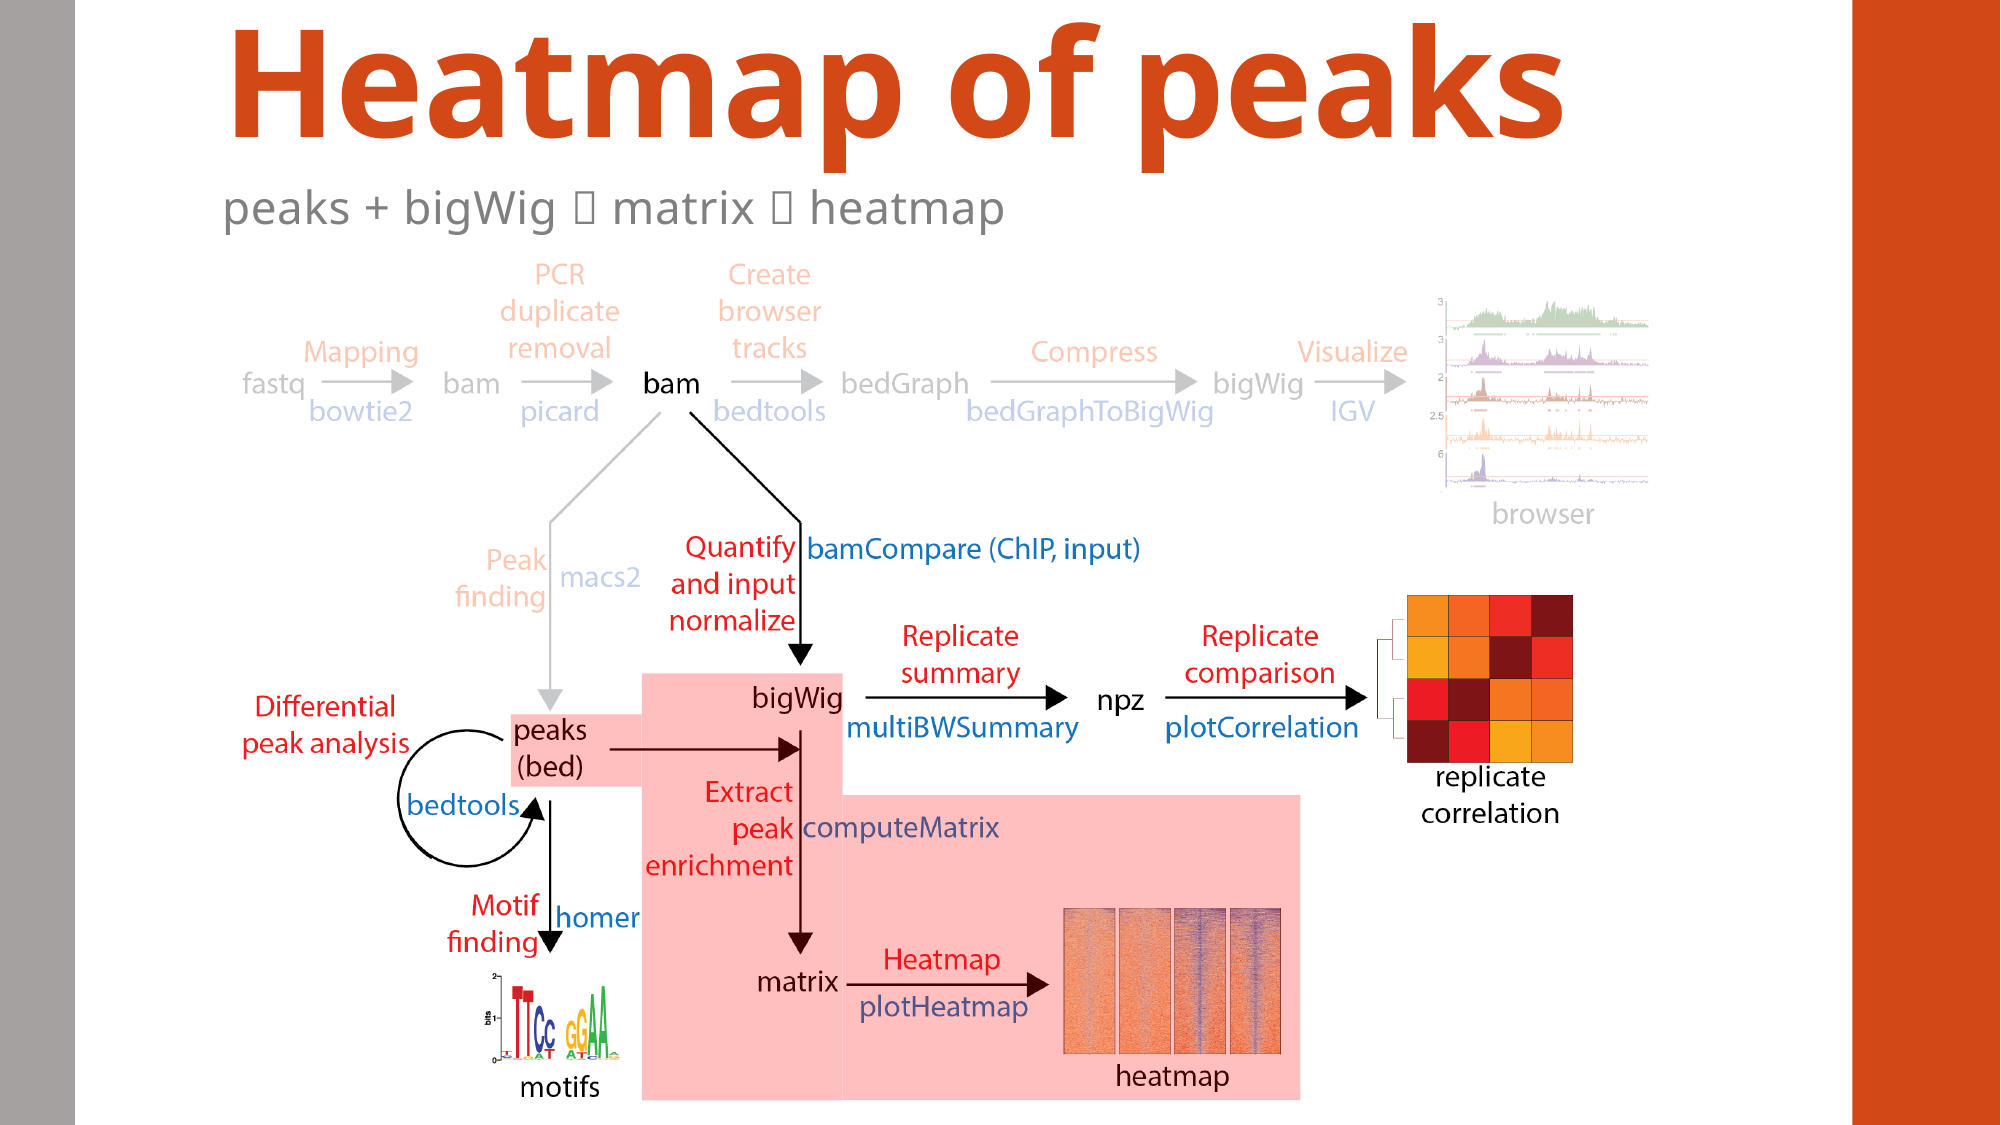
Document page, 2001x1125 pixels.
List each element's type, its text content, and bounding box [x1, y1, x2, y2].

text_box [239, 253, 1657, 1101]
list peaks + bigWig  matrix  heatmap [206, 175, 1752, 454]
title Heatmap of peaks [206, 1, 1752, 175]
